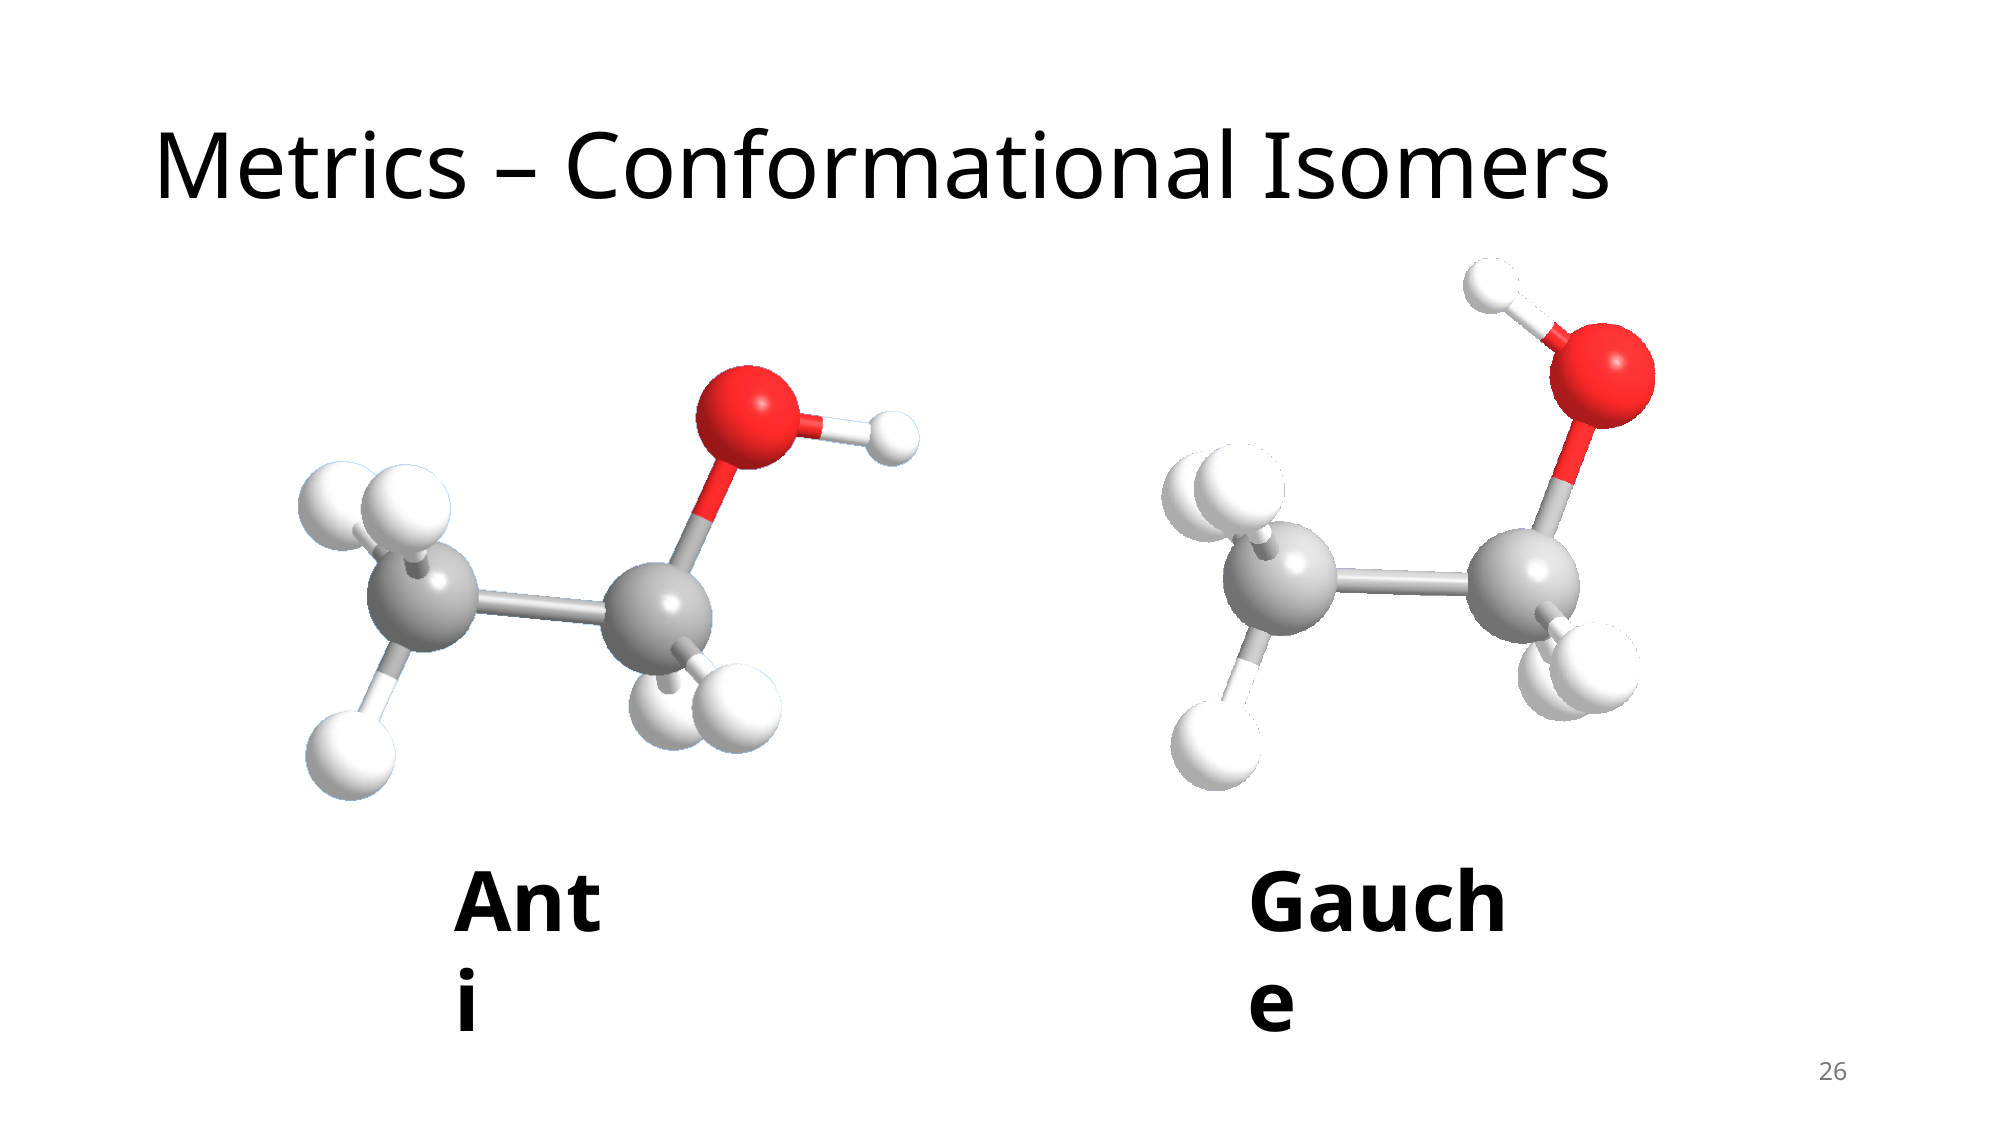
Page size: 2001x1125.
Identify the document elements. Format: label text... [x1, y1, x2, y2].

title Metrics – Conformational Isomers [137, 59, 1863, 278]
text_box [293, 254, 1659, 958]
slide_number 26 [1412, 1042, 1863, 1103]
